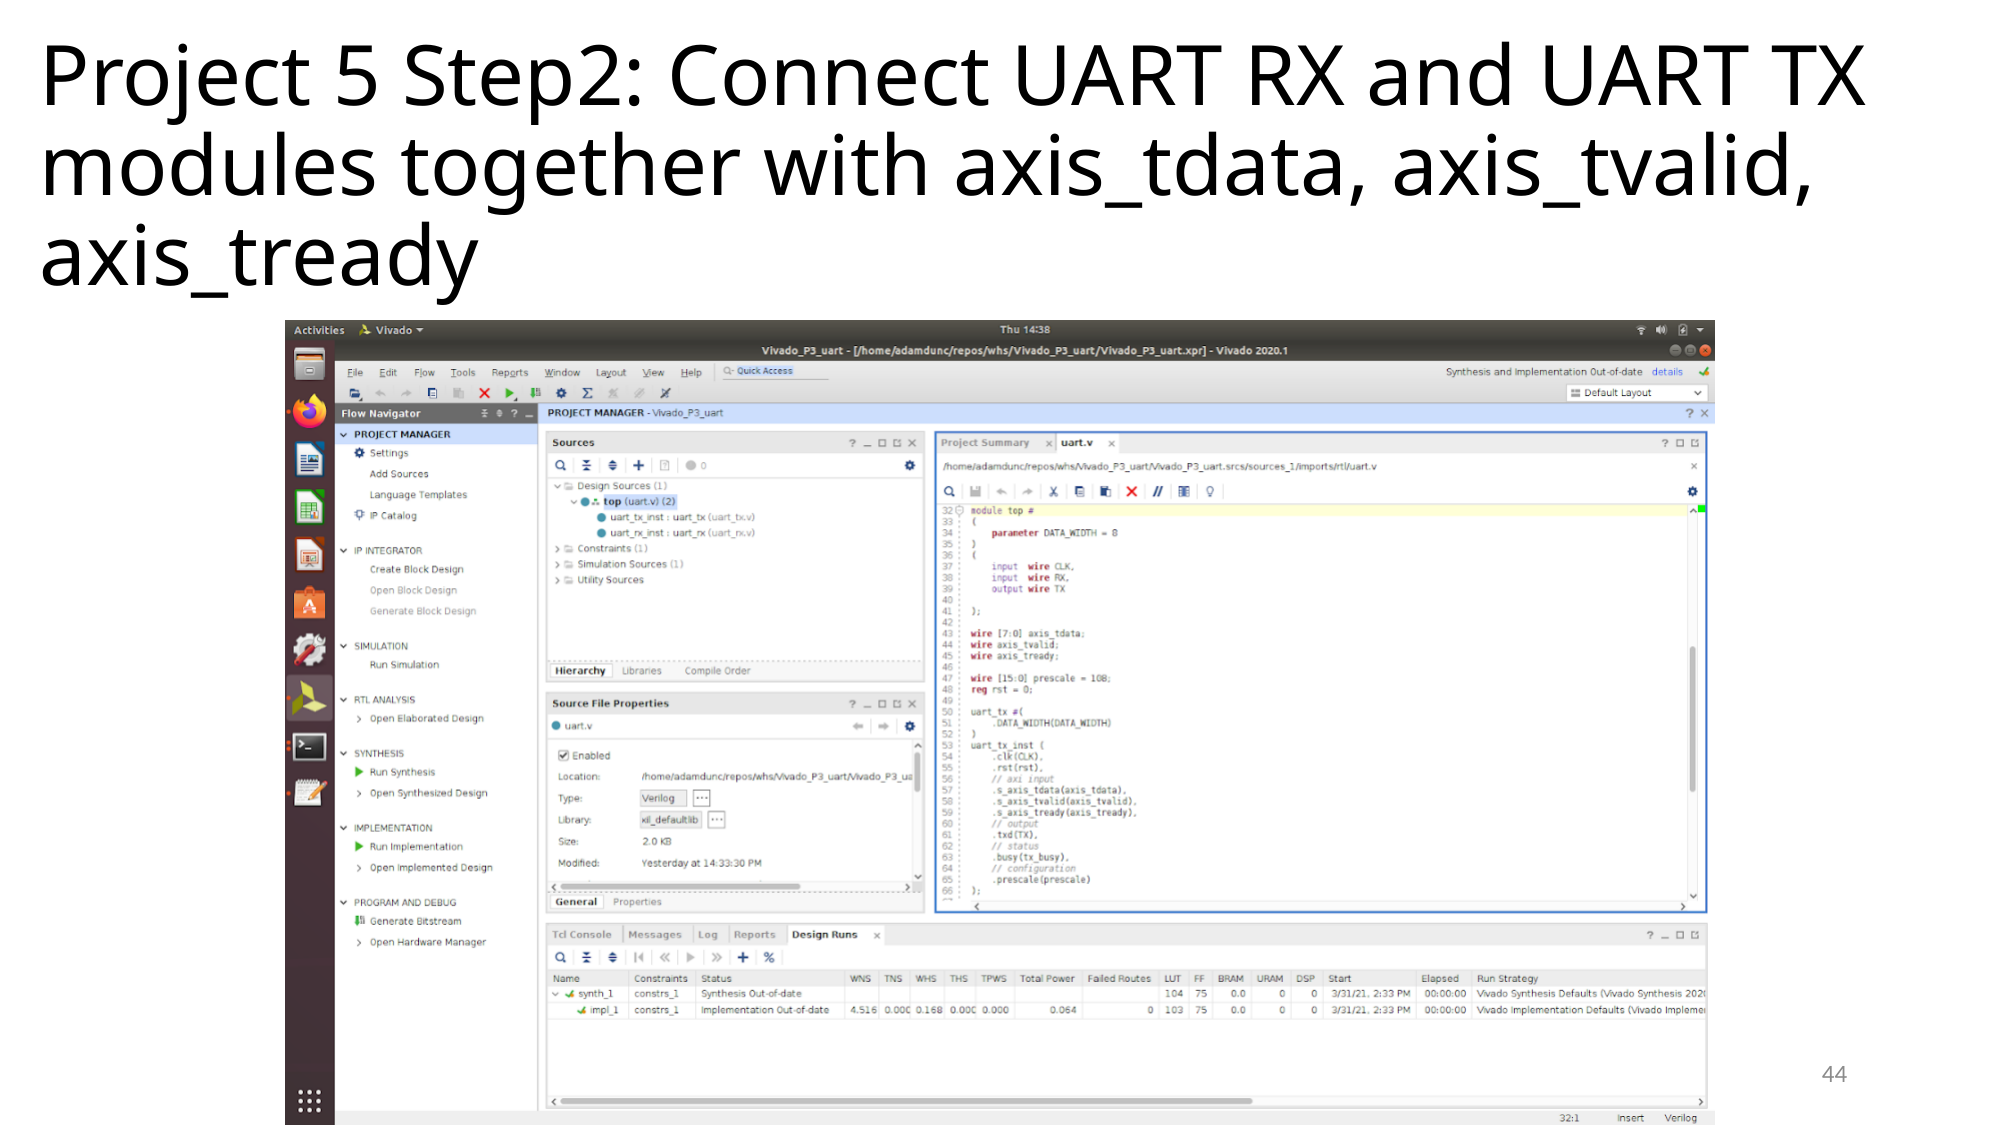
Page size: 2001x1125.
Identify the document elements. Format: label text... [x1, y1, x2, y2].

picture [284, 320, 1715, 1125]
title Project 5 Step2: Connect UART RX and UART TX modules together with axis_tdata, axis_tvalid, axis_tready [24, 59, 2000, 278]
slide_number 44 [1715, 1042, 1863, 1103]
